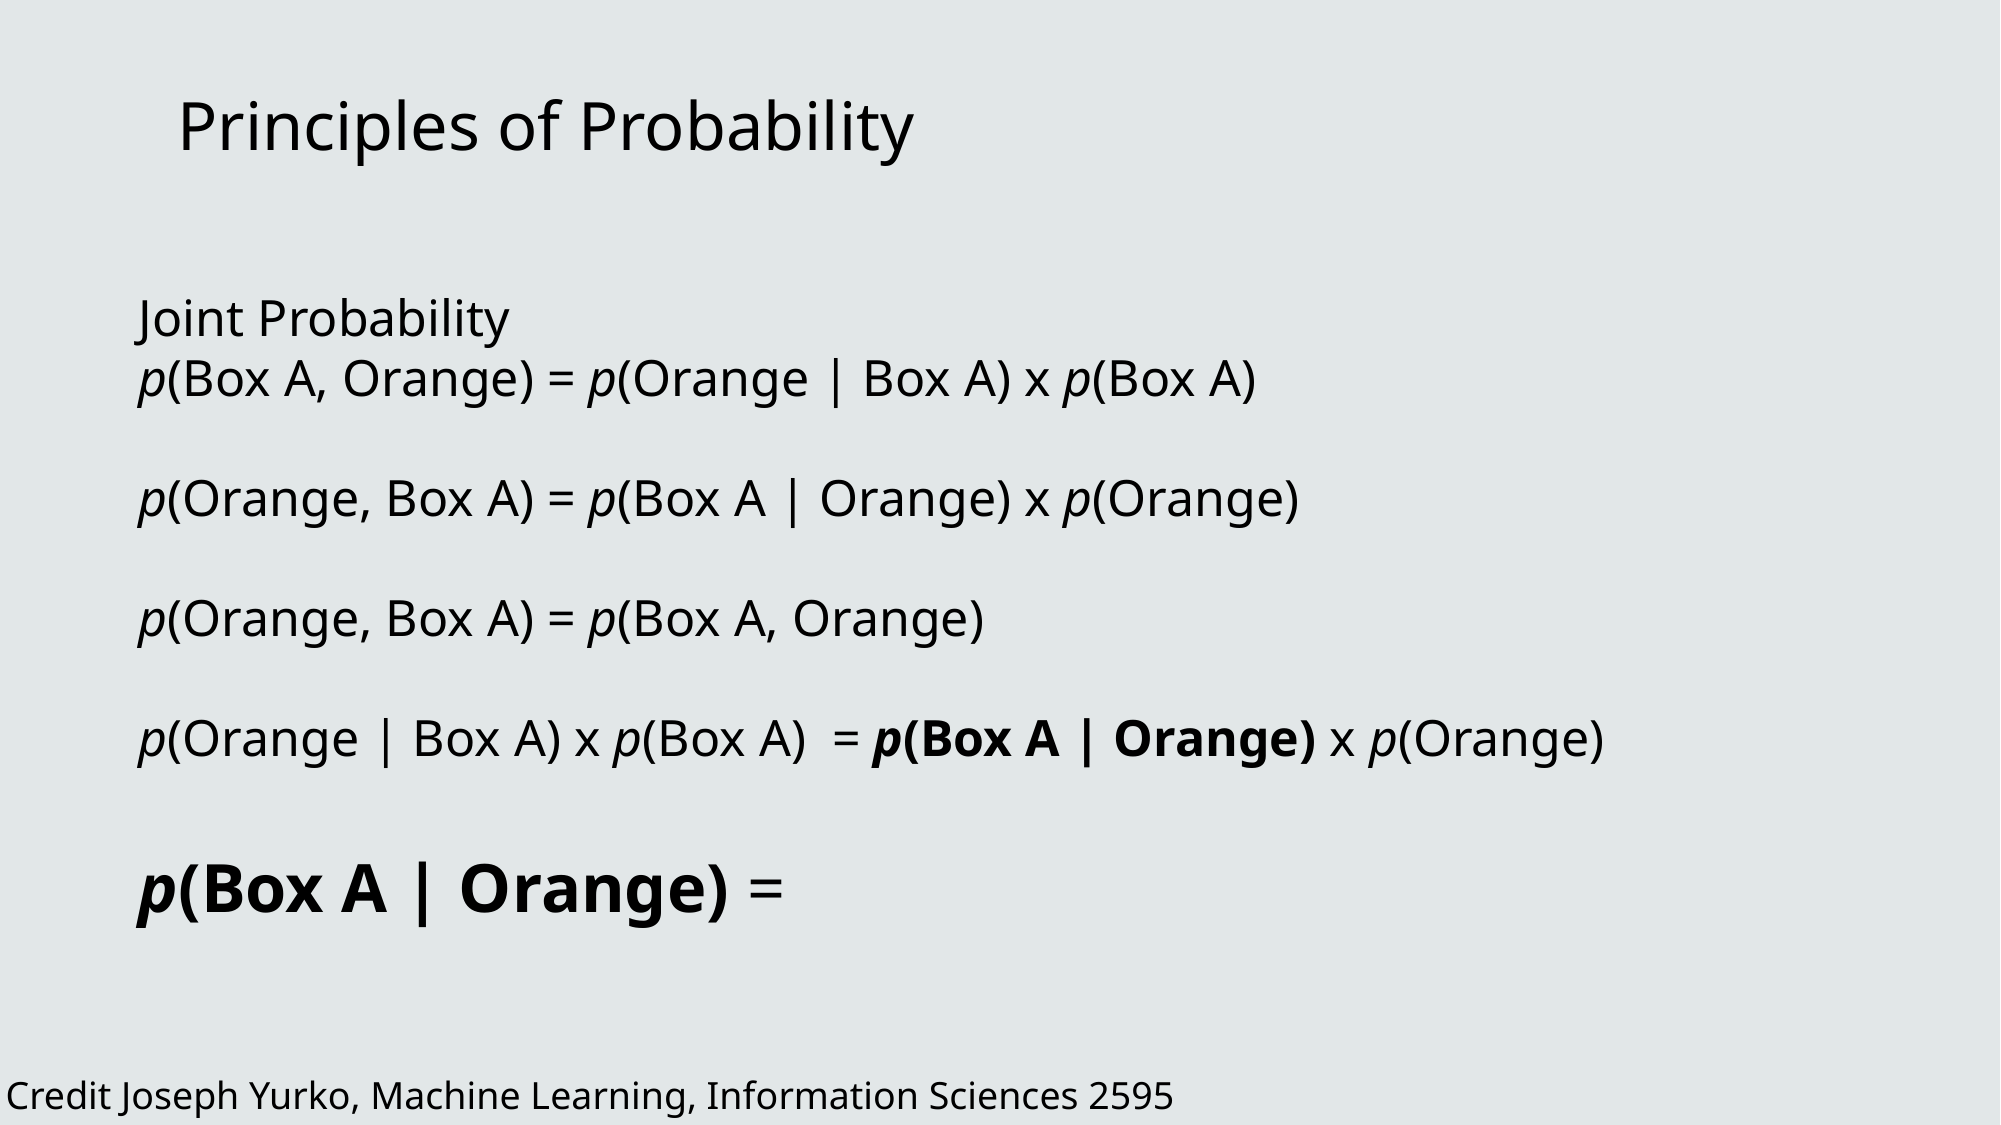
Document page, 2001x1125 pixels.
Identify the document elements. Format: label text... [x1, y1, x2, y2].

text_box Principles of Probability [162, 64, 1838, 172]
text_box Credit Joseph Yurko, Machine Learning, Information Sciences 2595 [0, 1064, 1191, 1125]
